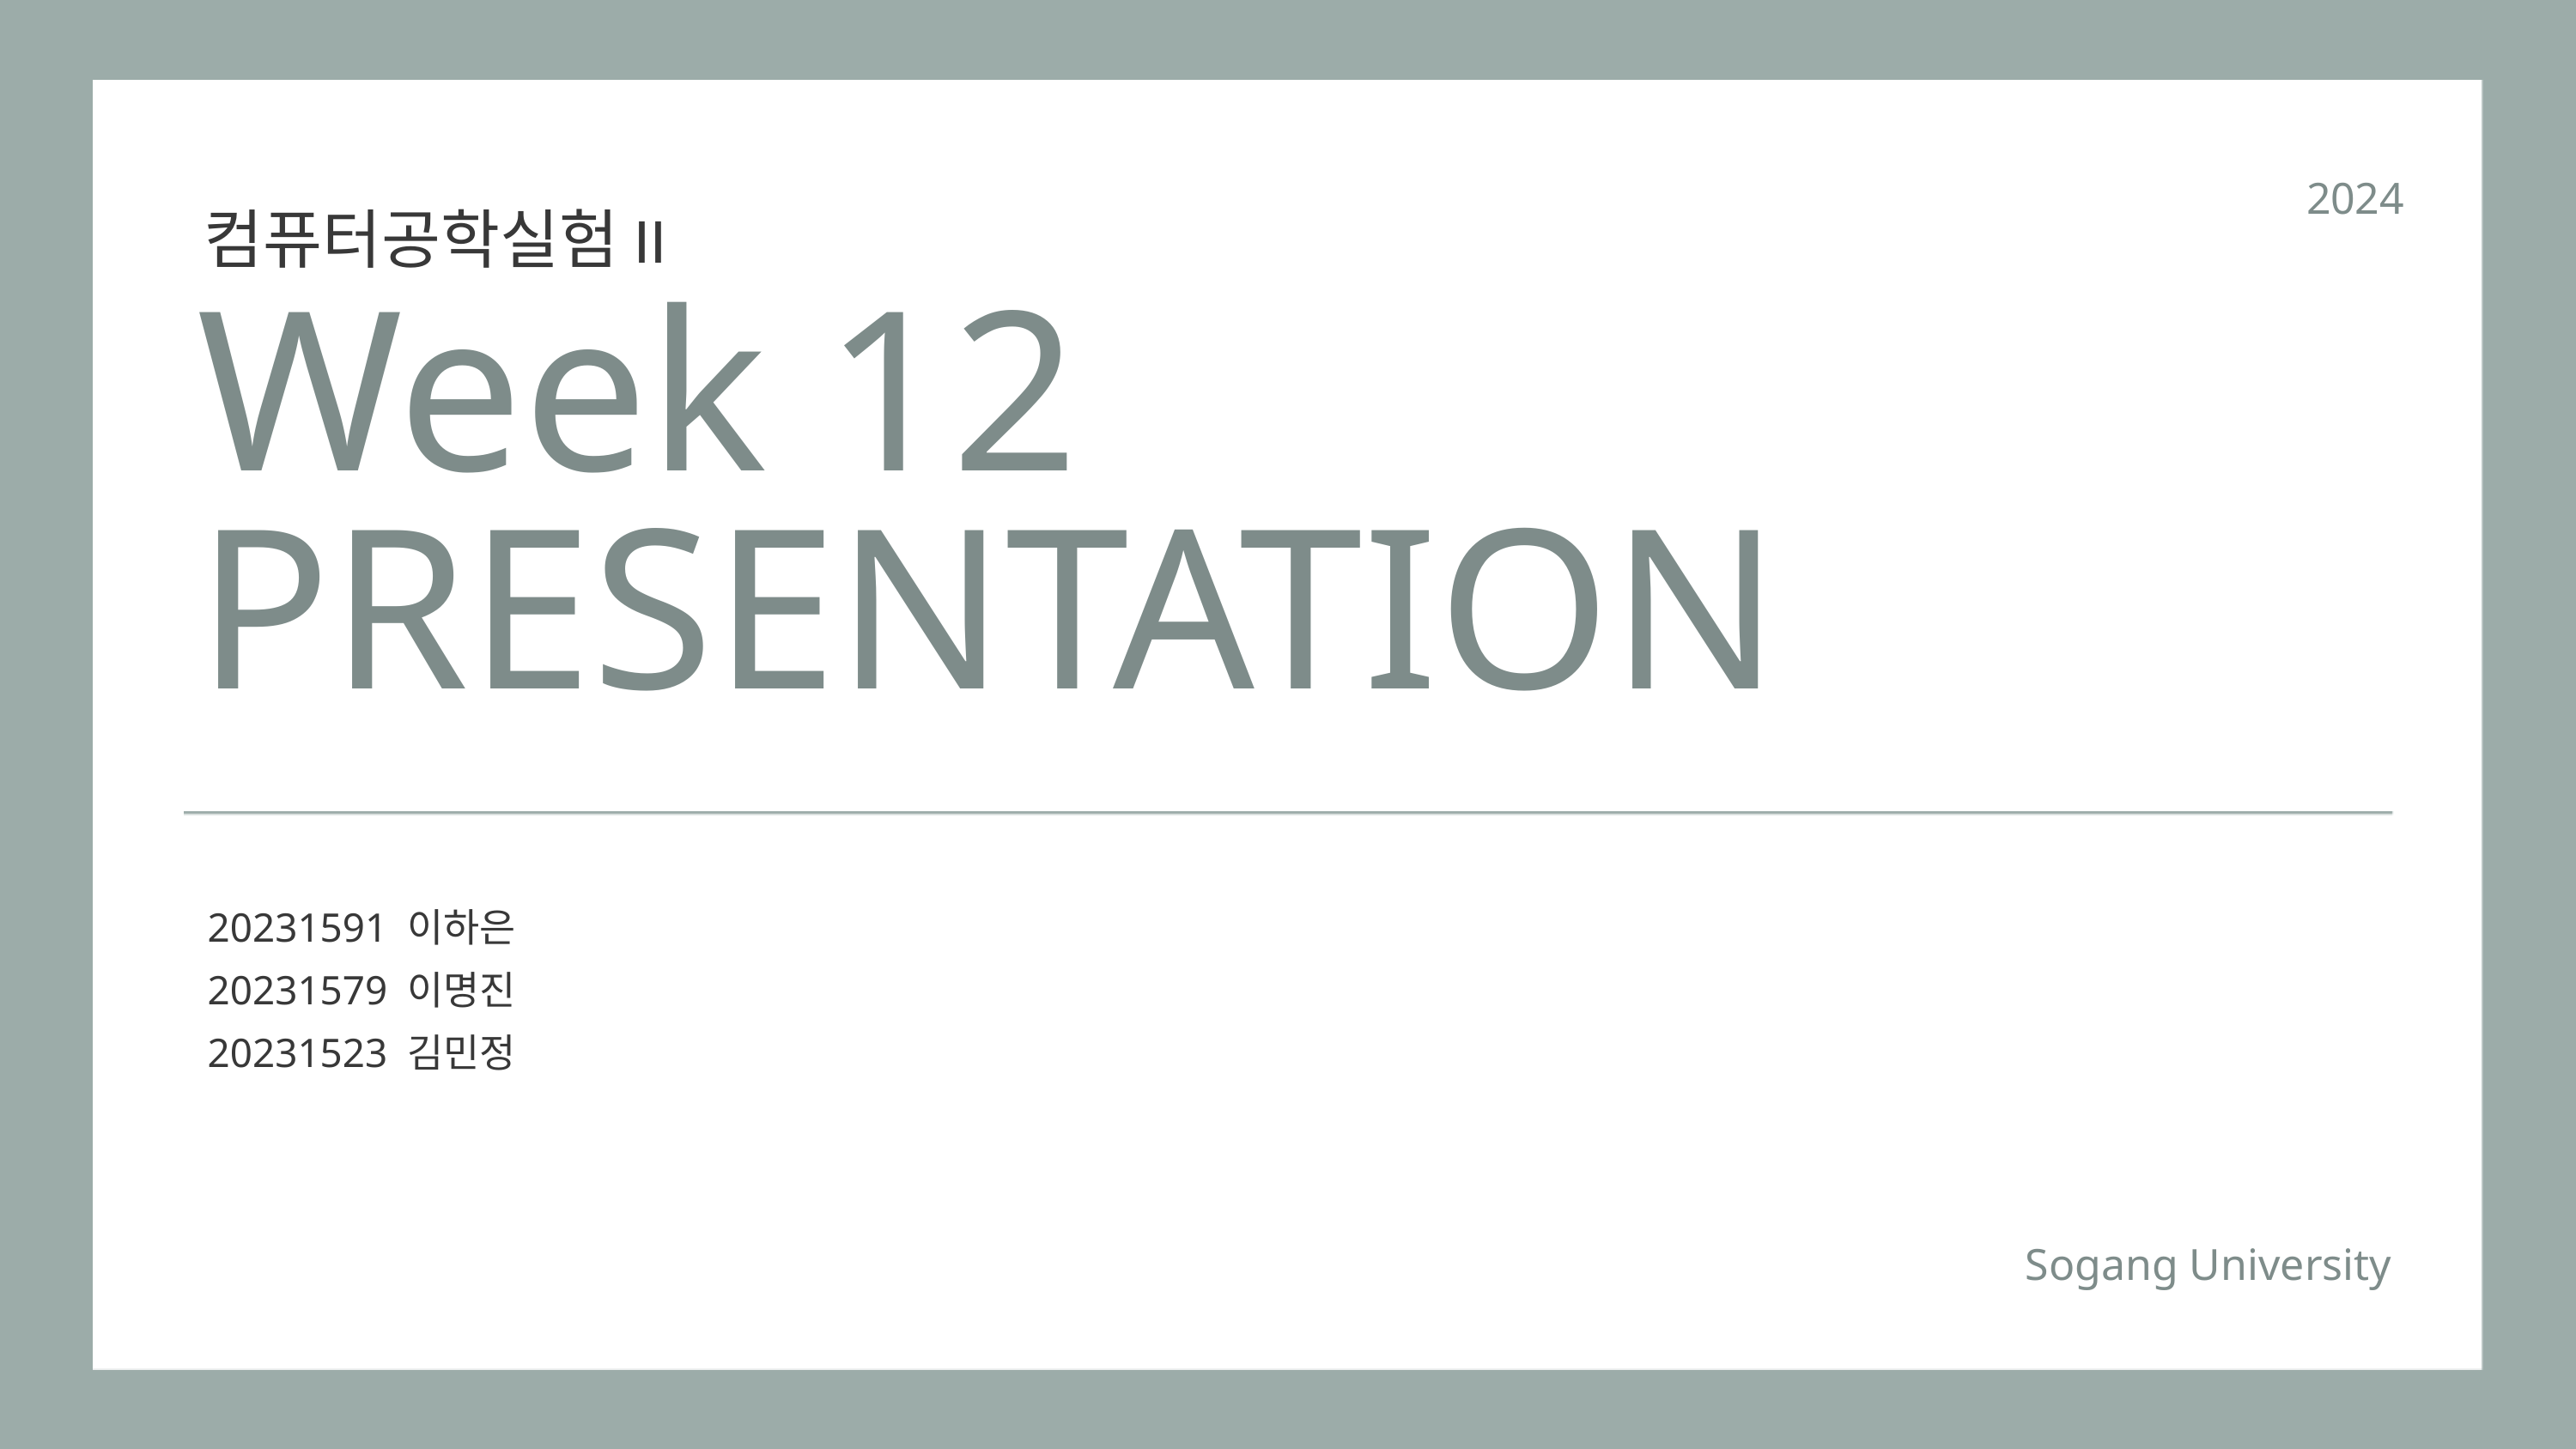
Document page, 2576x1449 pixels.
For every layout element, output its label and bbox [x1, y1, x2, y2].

picture [93, 80, 2483, 1371]
